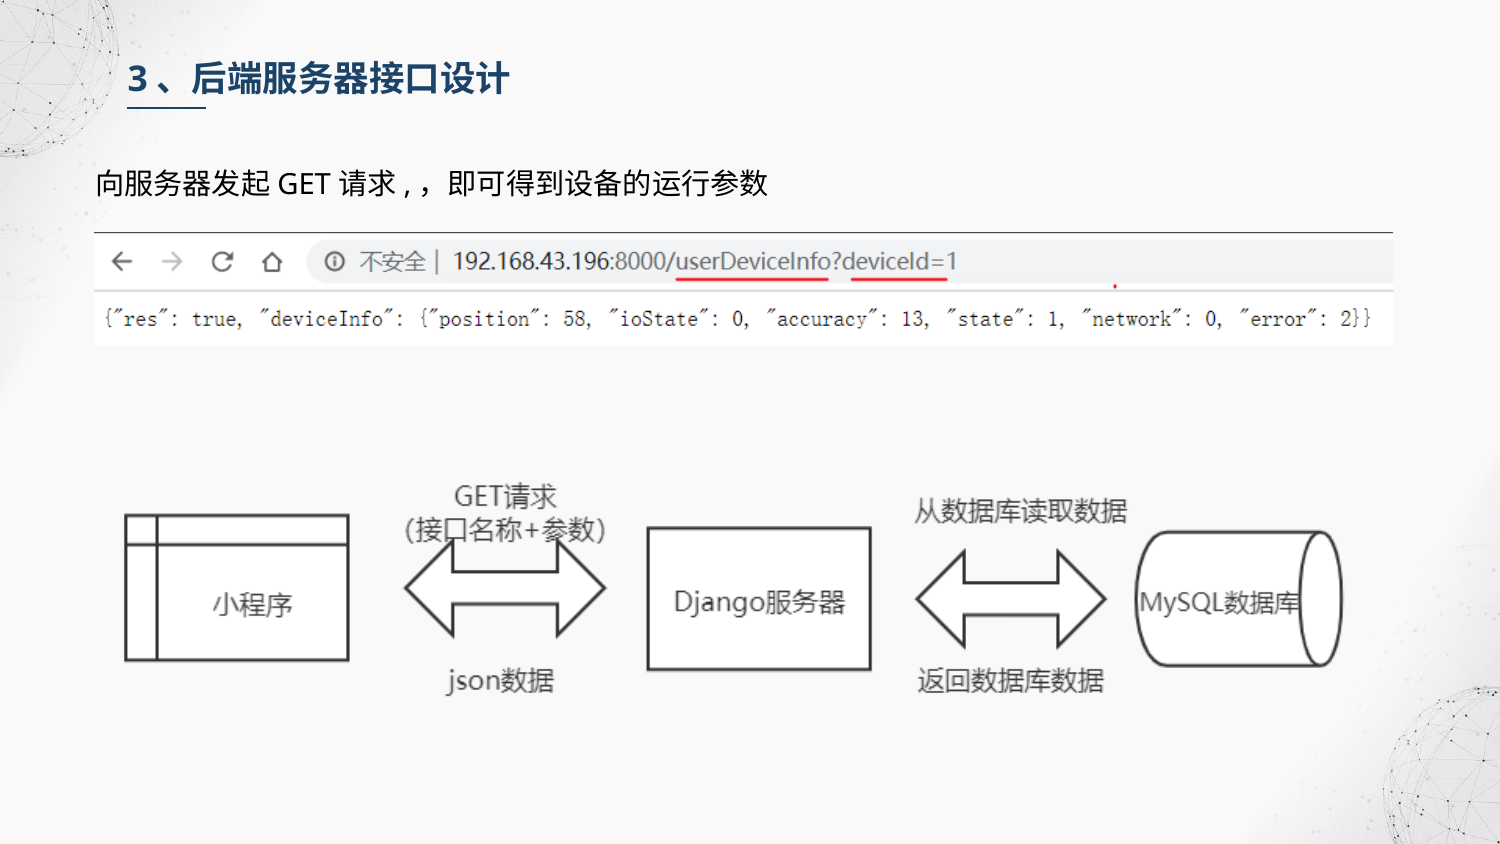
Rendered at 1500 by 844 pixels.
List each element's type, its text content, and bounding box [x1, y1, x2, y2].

text_box 3、后端服务器接口设计 [116, 50, 592, 105]
picture [0, 0, 1500, 844]
text_box 向服务器发起GET请求,，即可得到设备的运行参数 [80, 158, 785, 208]
